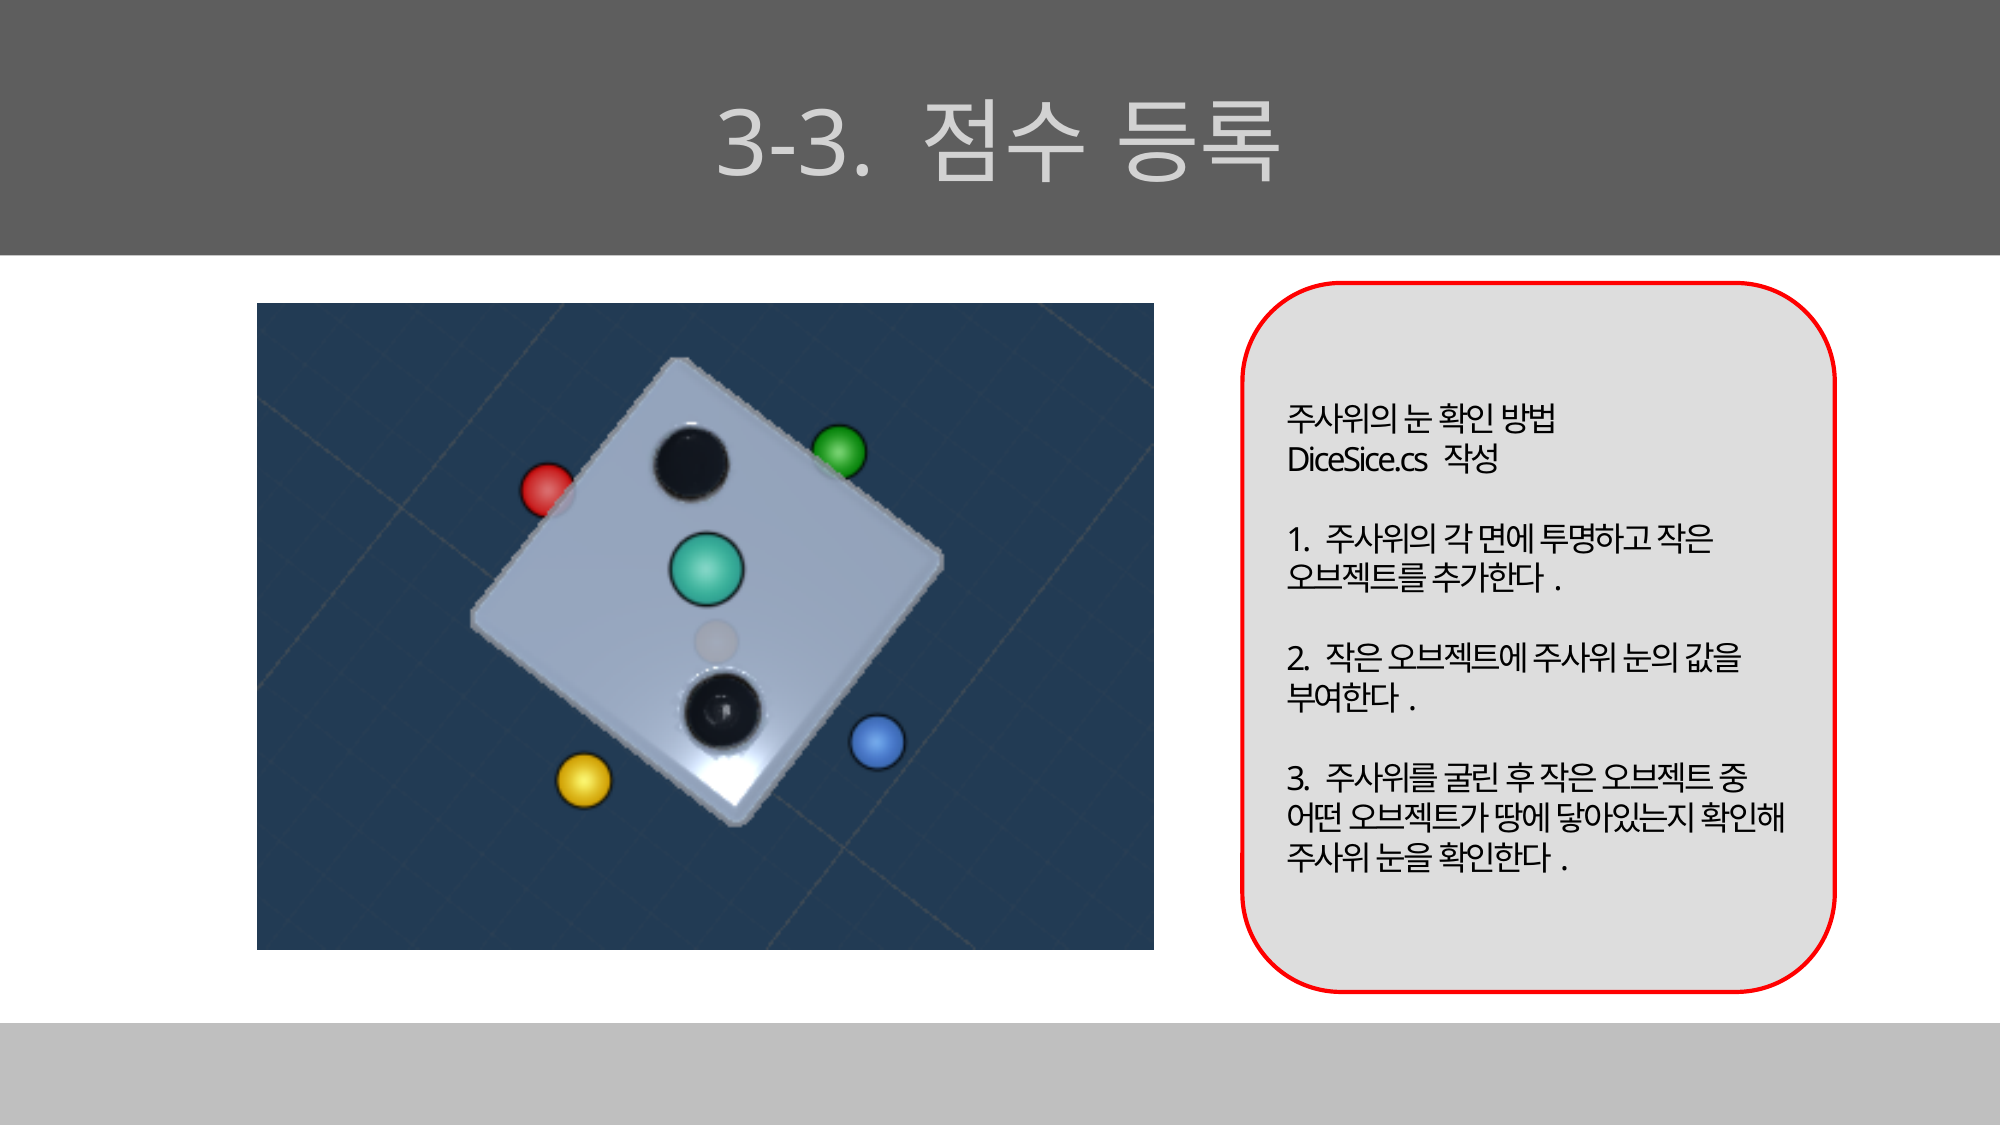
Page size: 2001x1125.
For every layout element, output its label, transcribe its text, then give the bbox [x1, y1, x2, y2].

text_box 주사위의 눈 확인 방법 DiceSice.cs 작성 1. 주사위의 각 면에 투명하고 작은 오브젝트를 추가한다. 2. 작은 오브젝트에 주사위 눈의 값을 부여한다. 3. 주사위를 굴린 후 작은 오브젝트 중 어떤 오브젝트가 땅에 닿아있는지 확인해 주사위 눈을 확인한다. [1240, 280, 1837, 995]
title 3-3. 점수 등록 [99, 45, 1901, 233]
picture [257, 302, 1154, 950]
